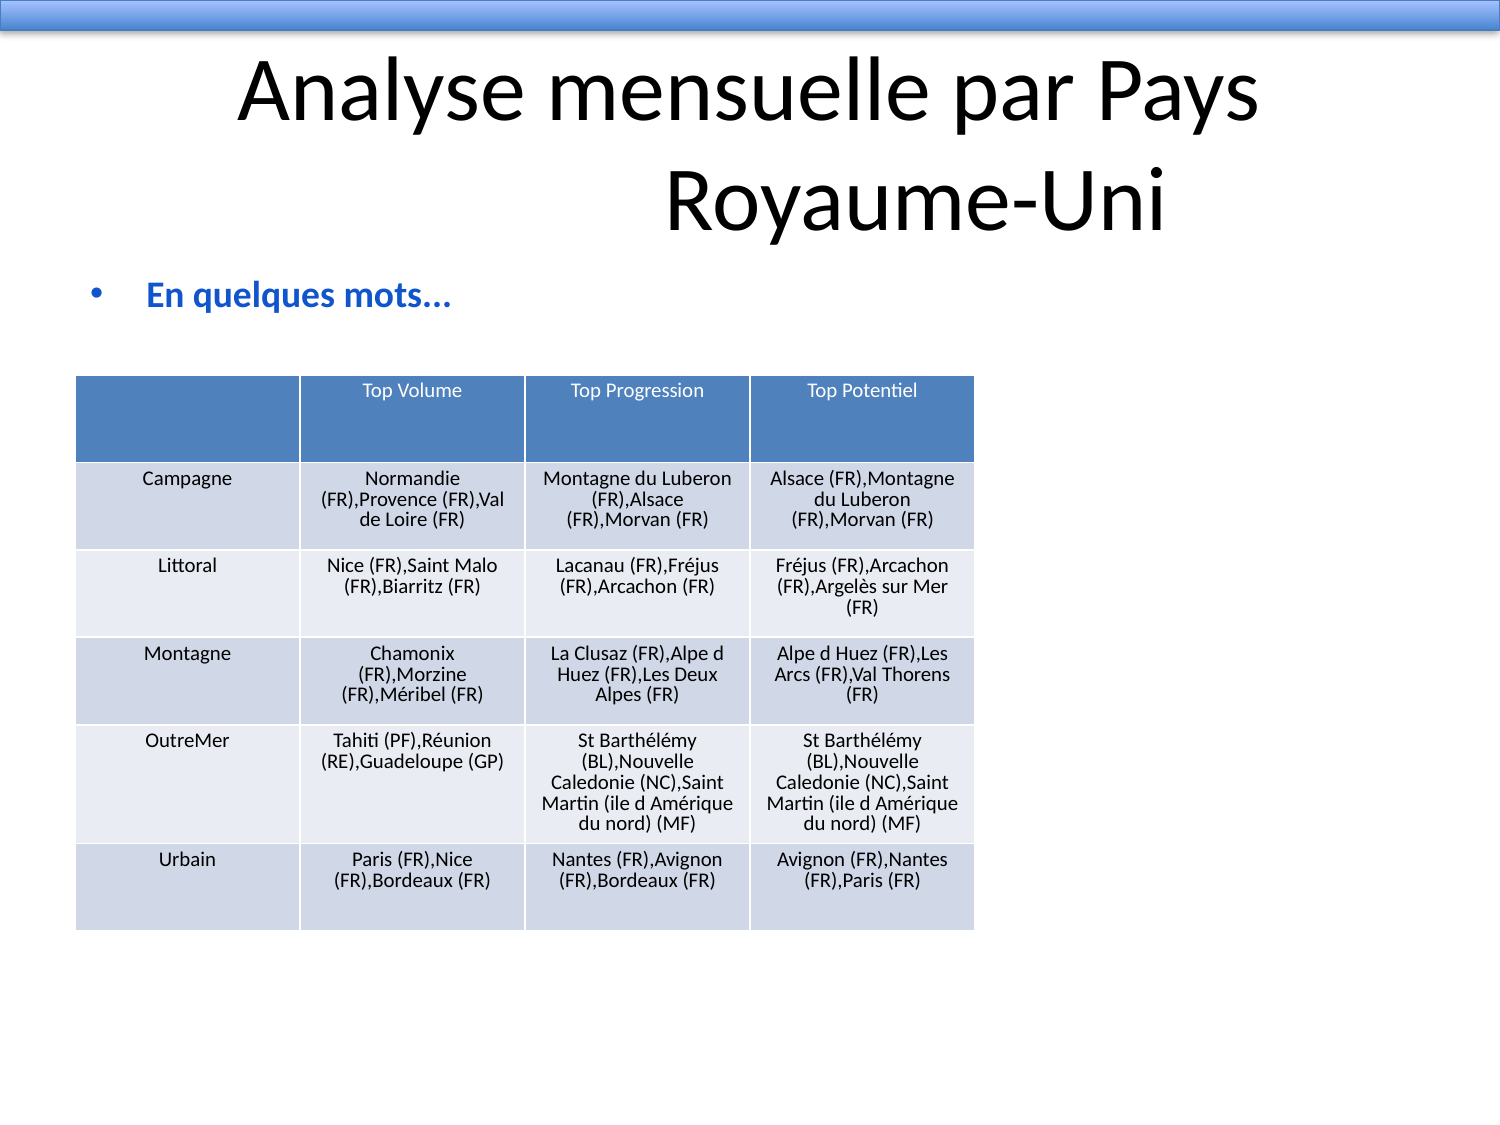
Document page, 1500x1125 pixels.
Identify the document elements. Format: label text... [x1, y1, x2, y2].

table_cell Tahiti (PF),Réunion (RE),Guadeloupe (GP) [301, 726, 524, 843]
table_header Top Potentiel [751, 376, 974, 462]
table_cell St Barthélémy (BL),Nouvelle Caledonie (NC),Saint Martin (ile d Amérique du nord) (MF) [526, 726, 749, 843]
title Analyse mensuelle par Pays Royaume-Uni [75, 45, 1425, 233]
table_cell Normandie (FR),Provence (FR),Val de Loire (FR) [301, 463, 524, 549]
table_header [76, 376, 299, 462]
table_cell Lacanau (FR),Fréjus (FR),Arcachon (FR) [526, 551, 749, 636]
table_cell Montagne [76, 638, 299, 724]
table_cell Campagne [76, 463, 299, 549]
table_header Top Progression [526, 376, 749, 462]
table_cell Fréjus (FR),Arcachon (FR),Argelès sur Mer (FR) [751, 551, 974, 636]
table_cell Nantes (FR),Avignon (FR),Bordeaux (FR) [526, 844, 749, 930]
table_cell Chamonix (FR),Morzine (FR),Méribel (FR) [301, 638, 524, 724]
table_header Top Volume [301, 376, 524, 462]
table_cell Avignon (FR),Nantes (FR),Paris (FR) [751, 844, 974, 930]
text_box [0, 0, 1500, 31]
table_cell Paris (FR),Nice (FR),Bordeaux (FR) [301, 844, 524, 930]
table_cell La Clusaz (FR),Alpe d Huez (FR),Les Deux Alpes (FR) [526, 638, 749, 724]
table_cell Urbain [76, 844, 299, 930]
table_cell Alsace (FR),Montagne du Luberon (FR),Morvan (FR) [751, 463, 974, 549]
table_cell St Barthélémy (BL),Nouvelle Caledonie (NC),Saint Martin (ile d Amérique du nord) (MF) [751, 726, 974, 843]
table_cell Montagne du Luberon (FR),Alsace (FR),Morvan (FR) [526, 463, 749, 549]
table_cell Nice (FR),Saint Malo (FR),Biarritz (FR) [301, 551, 524, 636]
table_cell OutreMer [76, 726, 299, 843]
table_cell Littoral [76, 551, 299, 636]
table_cell Alpe d Huez (FR),Les Arcs (FR),Val Thorens (FR) [751, 638, 974, 724]
list En quelques mots... [75, 262, 1425, 1005]
